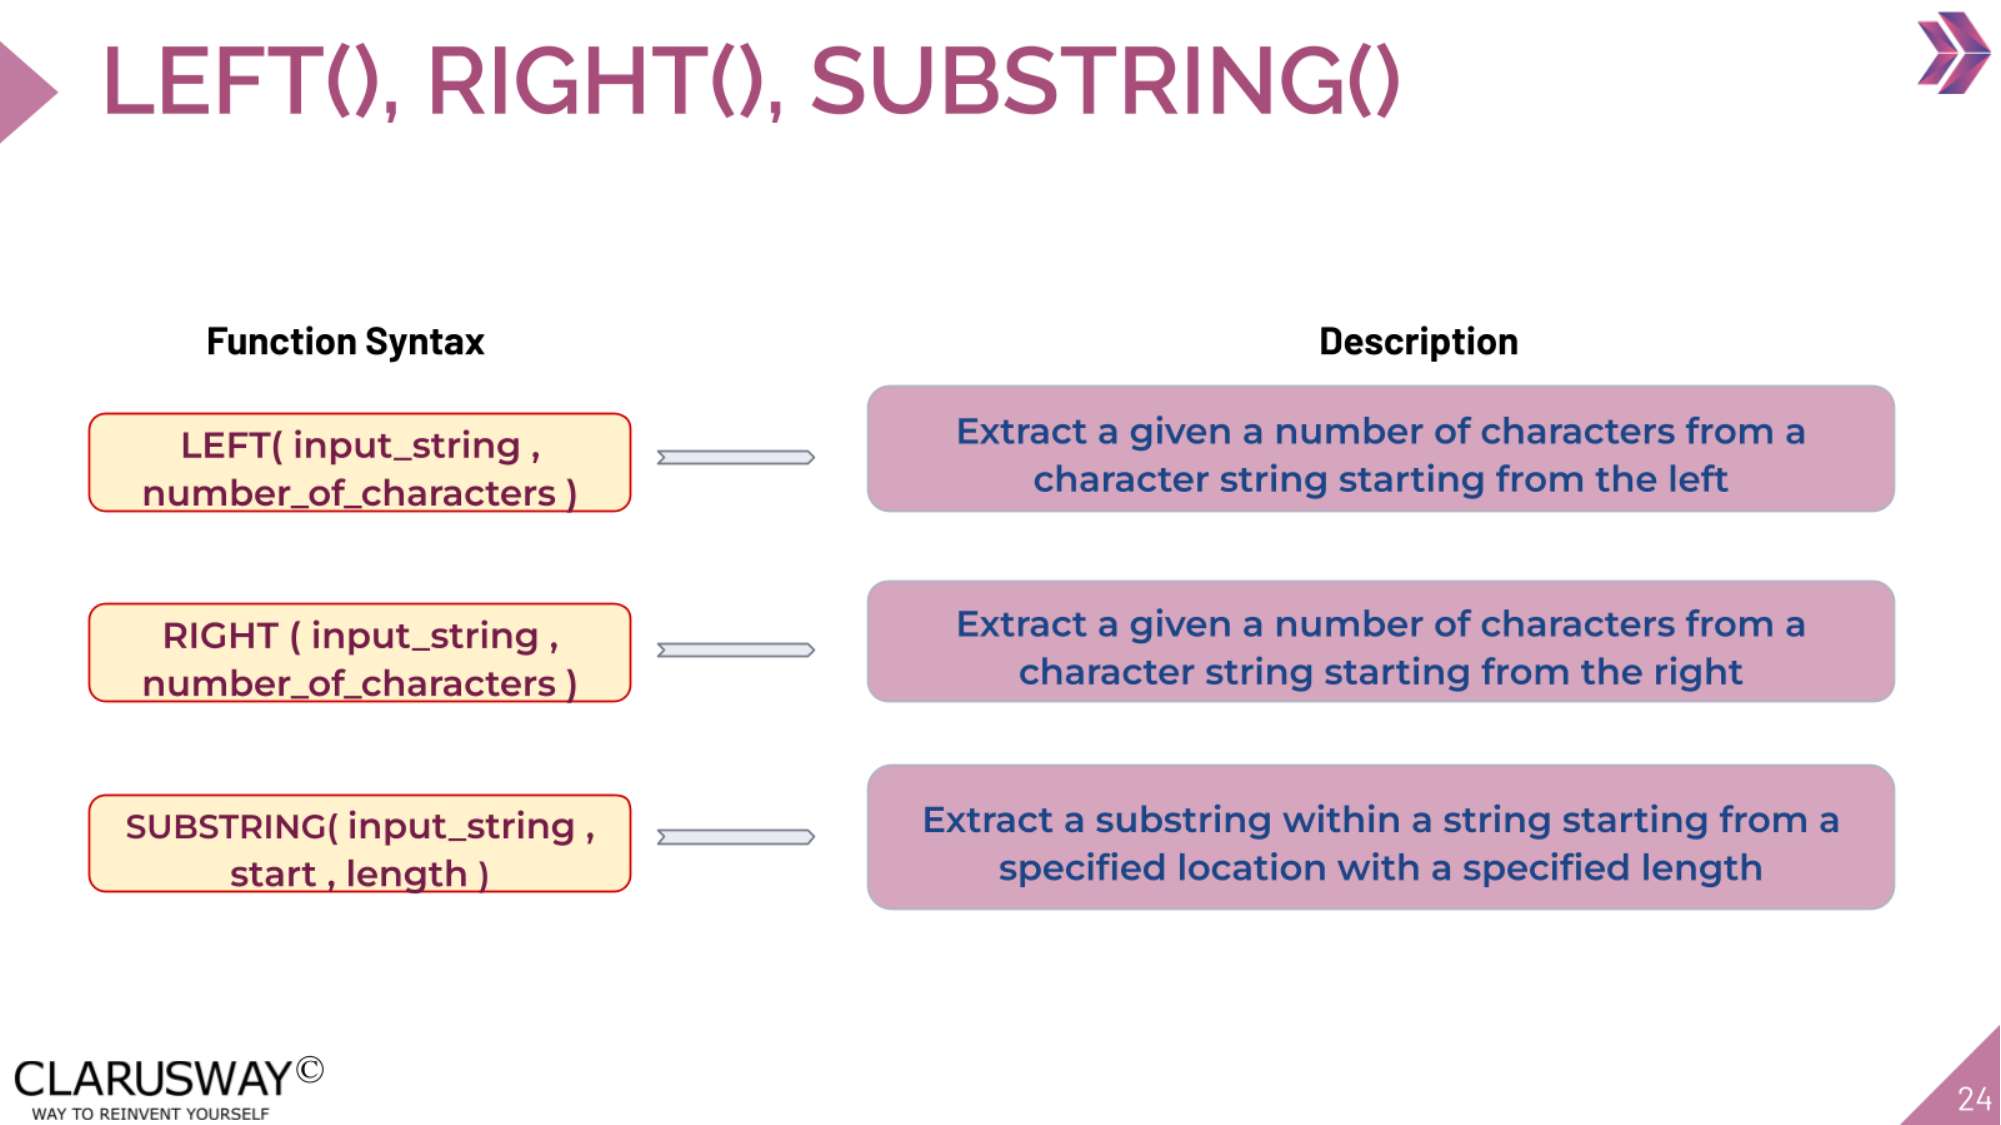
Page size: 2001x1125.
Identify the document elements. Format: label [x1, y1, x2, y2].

list [0, 0, 2000, 1125]
